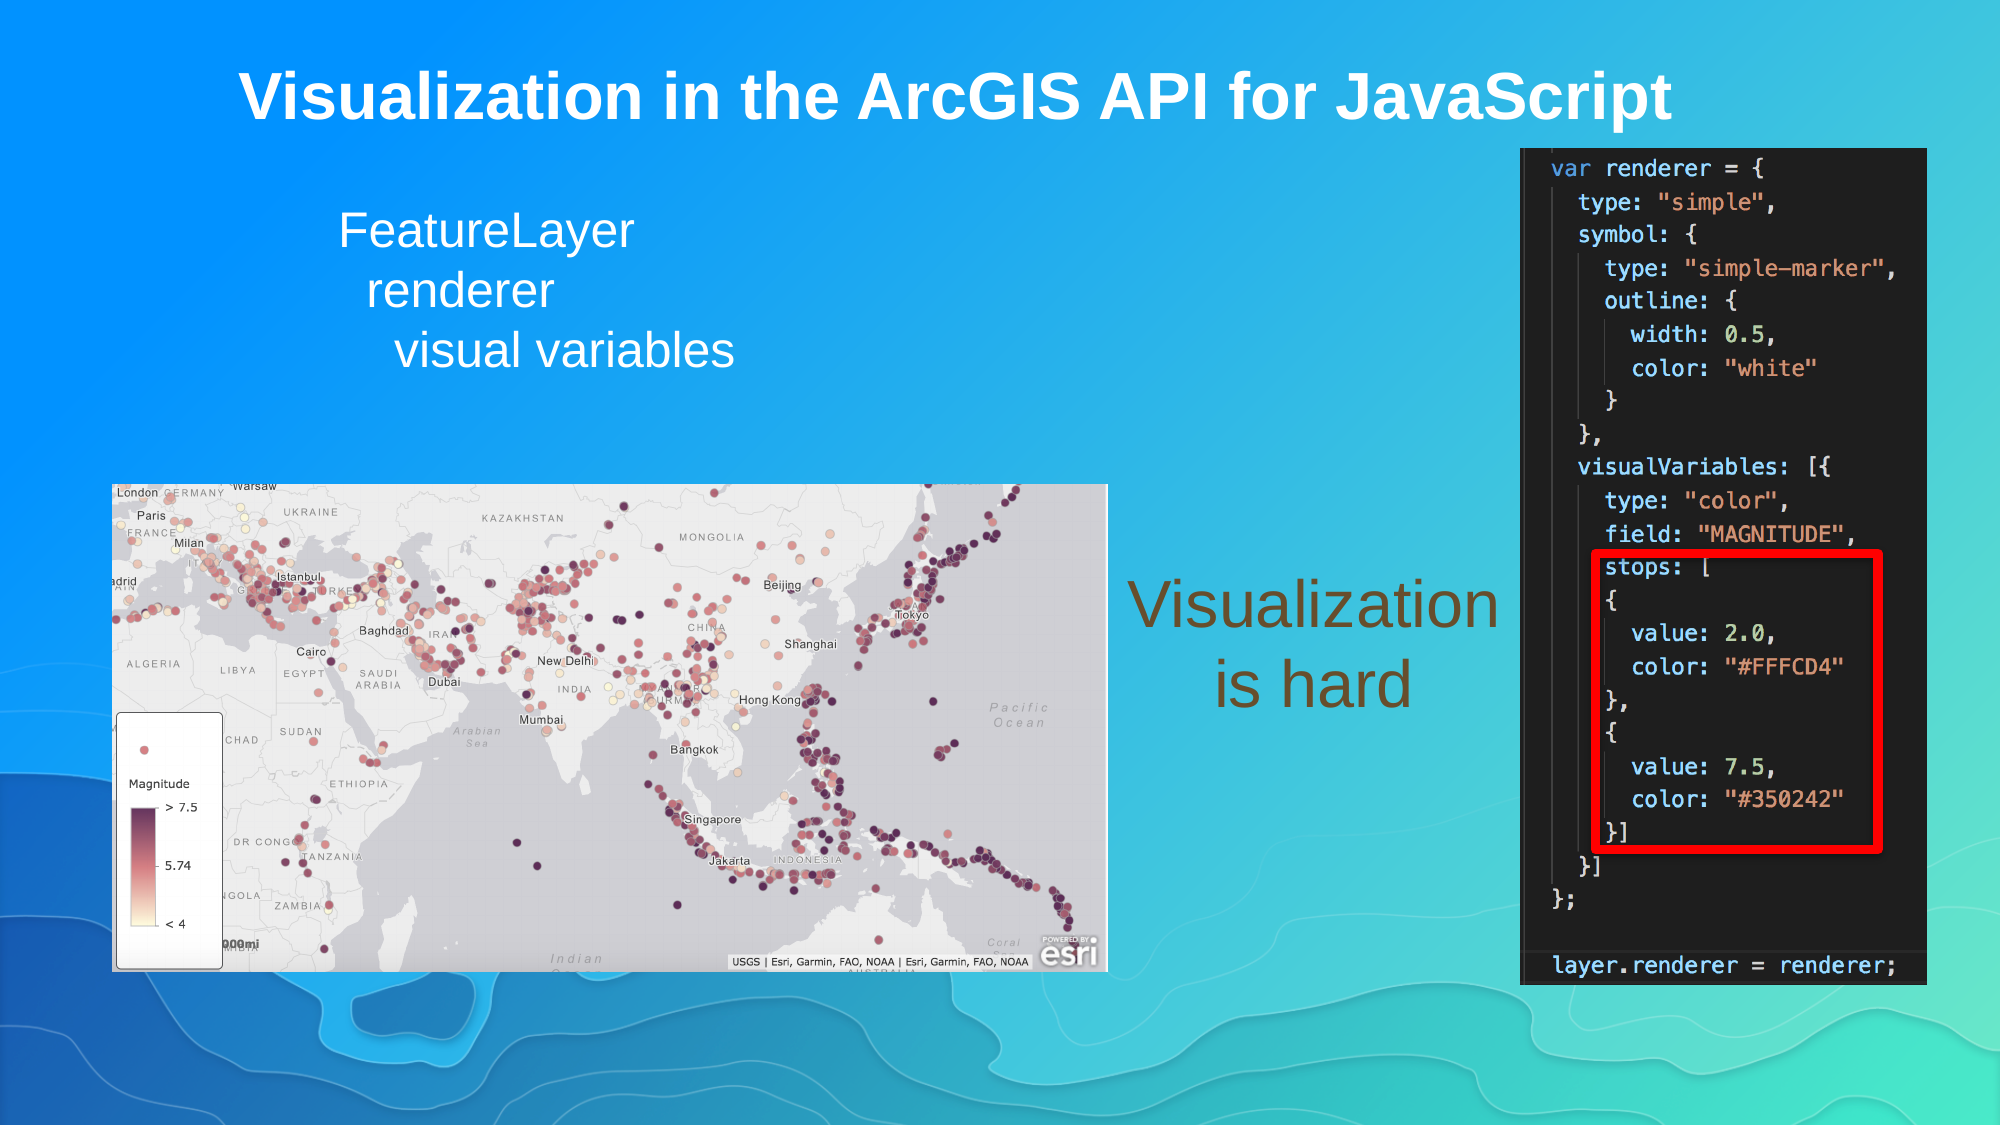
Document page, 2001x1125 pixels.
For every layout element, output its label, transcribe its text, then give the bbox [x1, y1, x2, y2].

picture [0, 148, 2000, 1125]
text_box Visualization is hard [1112, 553, 1515, 649]
title Visualization in the ArcGIS API for JavaScript [112, 53, 1800, 182]
text_box [0, 0, 2000, 649]
text_box FeatureLayer renderer visual variables [323, 189, 751, 385]
